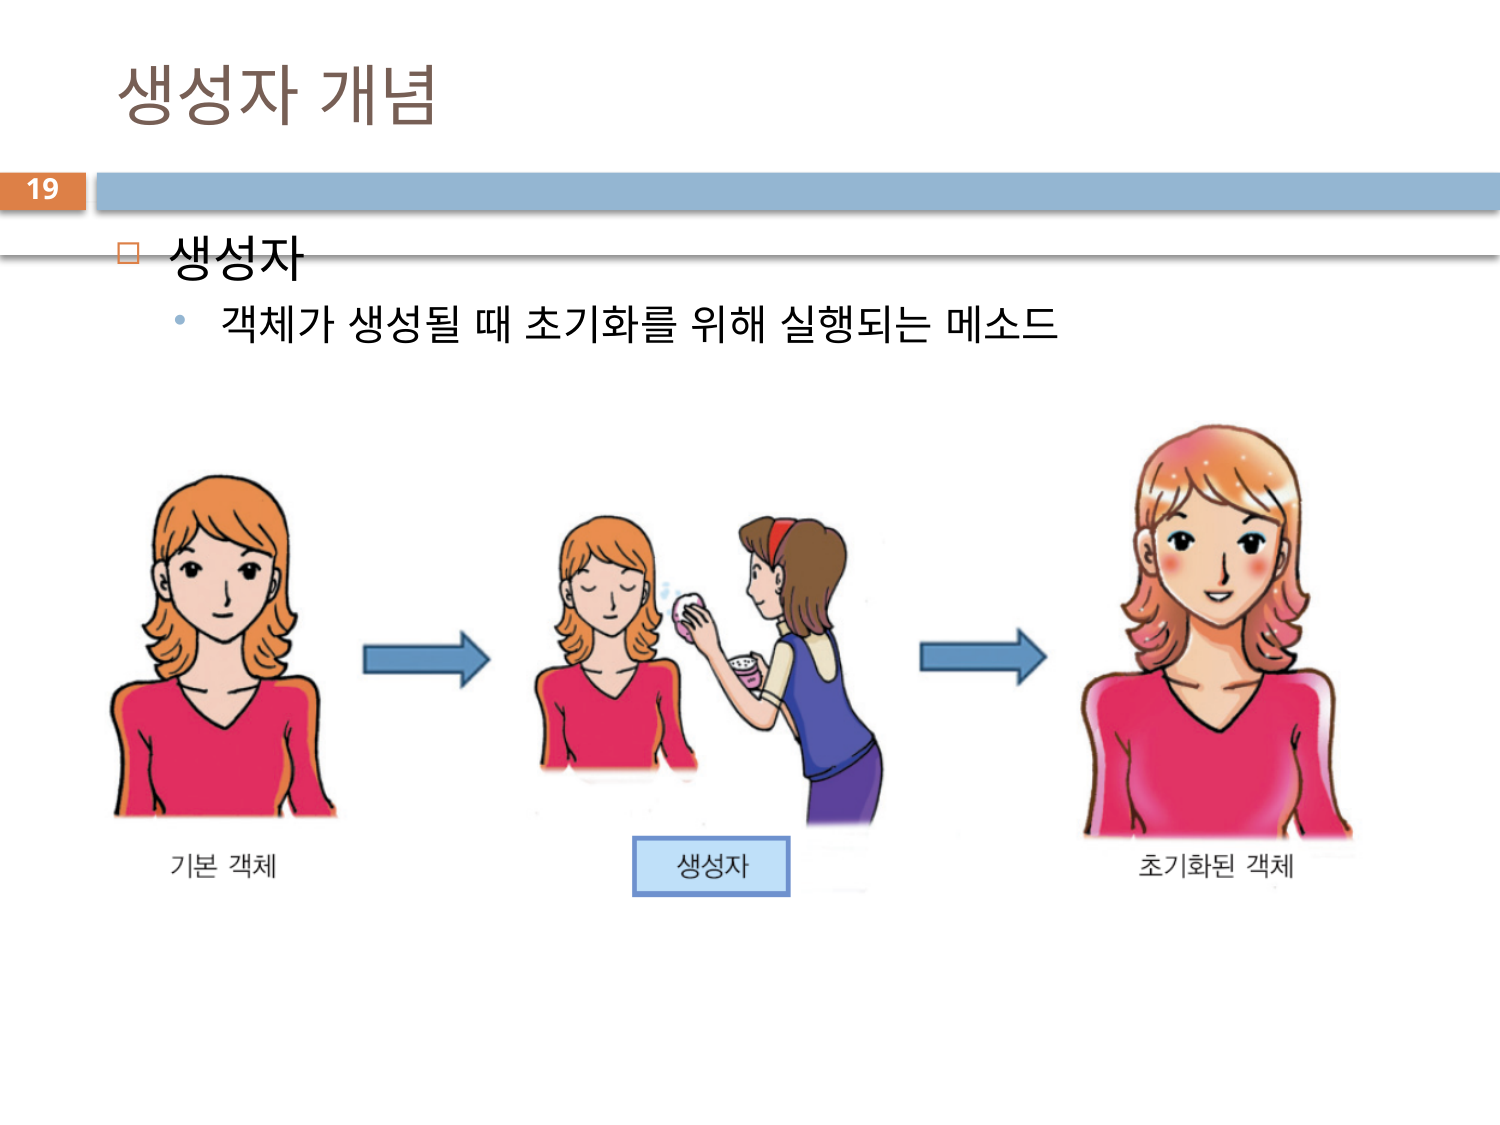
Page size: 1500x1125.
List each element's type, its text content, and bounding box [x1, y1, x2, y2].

title 생성자 개념 [100, 37, 1438, 149]
list 생성자 객체가 생성될 때 초기화를 위해 실행되는 메소드 [100, 219, 1438, 1047]
picture [99, 420, 1365, 903]
slide_number 19 [0, 170, 87, 211]
